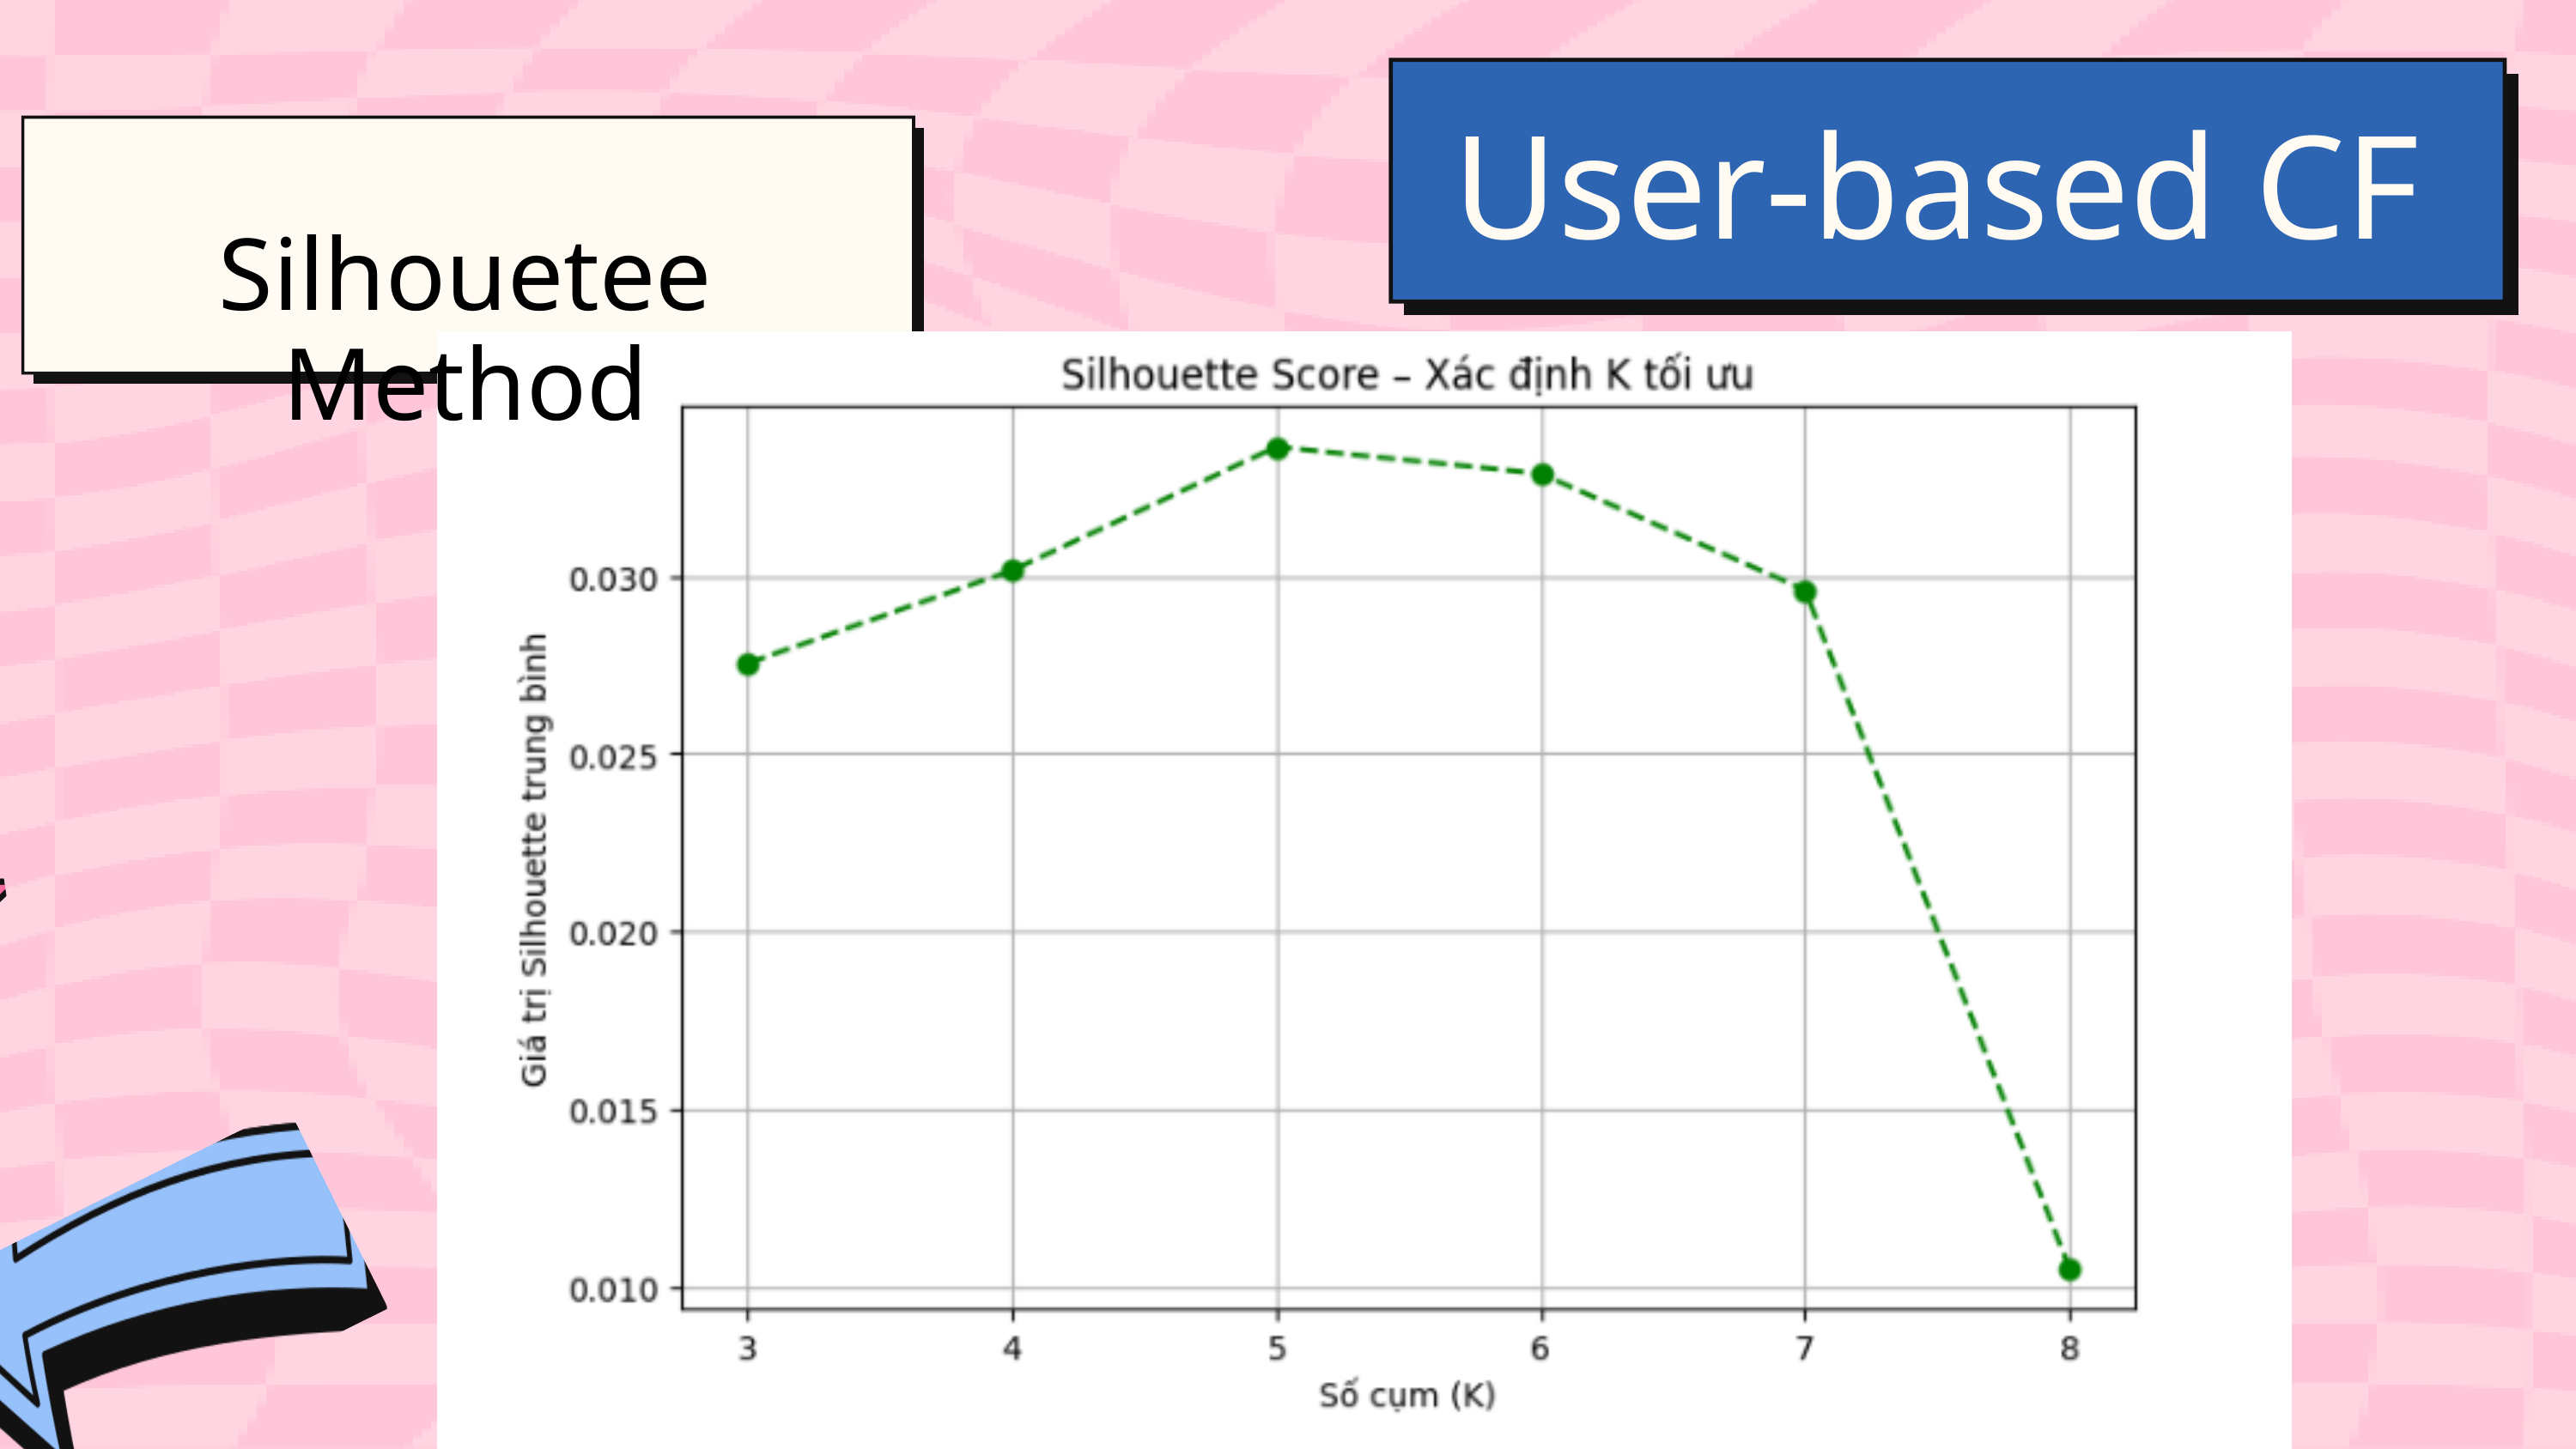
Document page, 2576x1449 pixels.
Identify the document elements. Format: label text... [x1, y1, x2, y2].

text_box [0, 1106, 389, 1449]
text_box [0, 852, 21, 1001]
text_box [0, 0, 2576, 1449]
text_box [1388, 58, 2518, 316]
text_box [21, 115, 925, 384]
text_box Silhouetee Method [53, 391, 878, 440]
text_box [437, 331, 2292, 1449]
